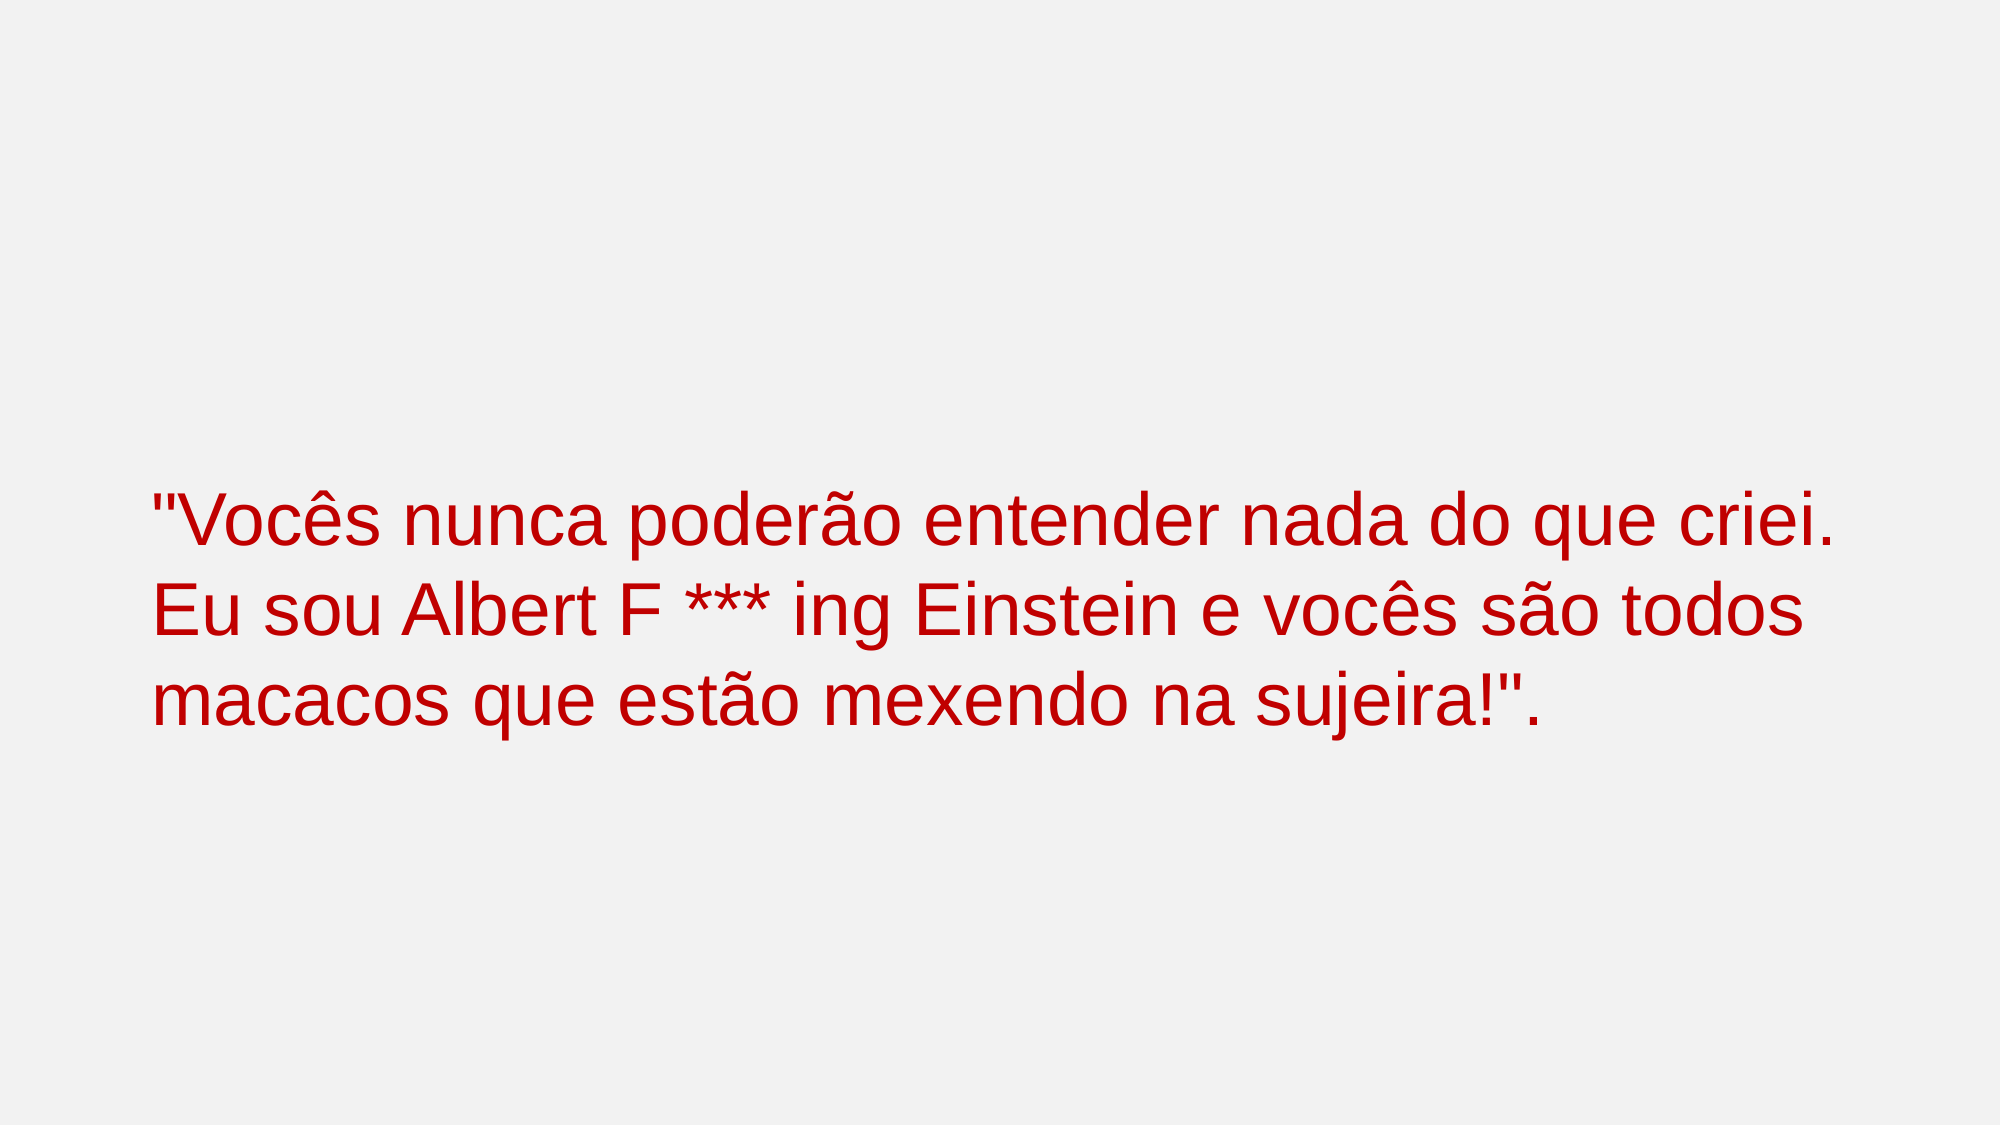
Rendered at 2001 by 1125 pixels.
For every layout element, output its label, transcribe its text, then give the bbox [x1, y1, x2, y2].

text_box "Vocês nunca poderão entender nada do que criei. Eu sou Albert F *** ing Einstein e vocês são todos macacos que estão mexendo na sujeira!". [136, 280, 1862, 749]
